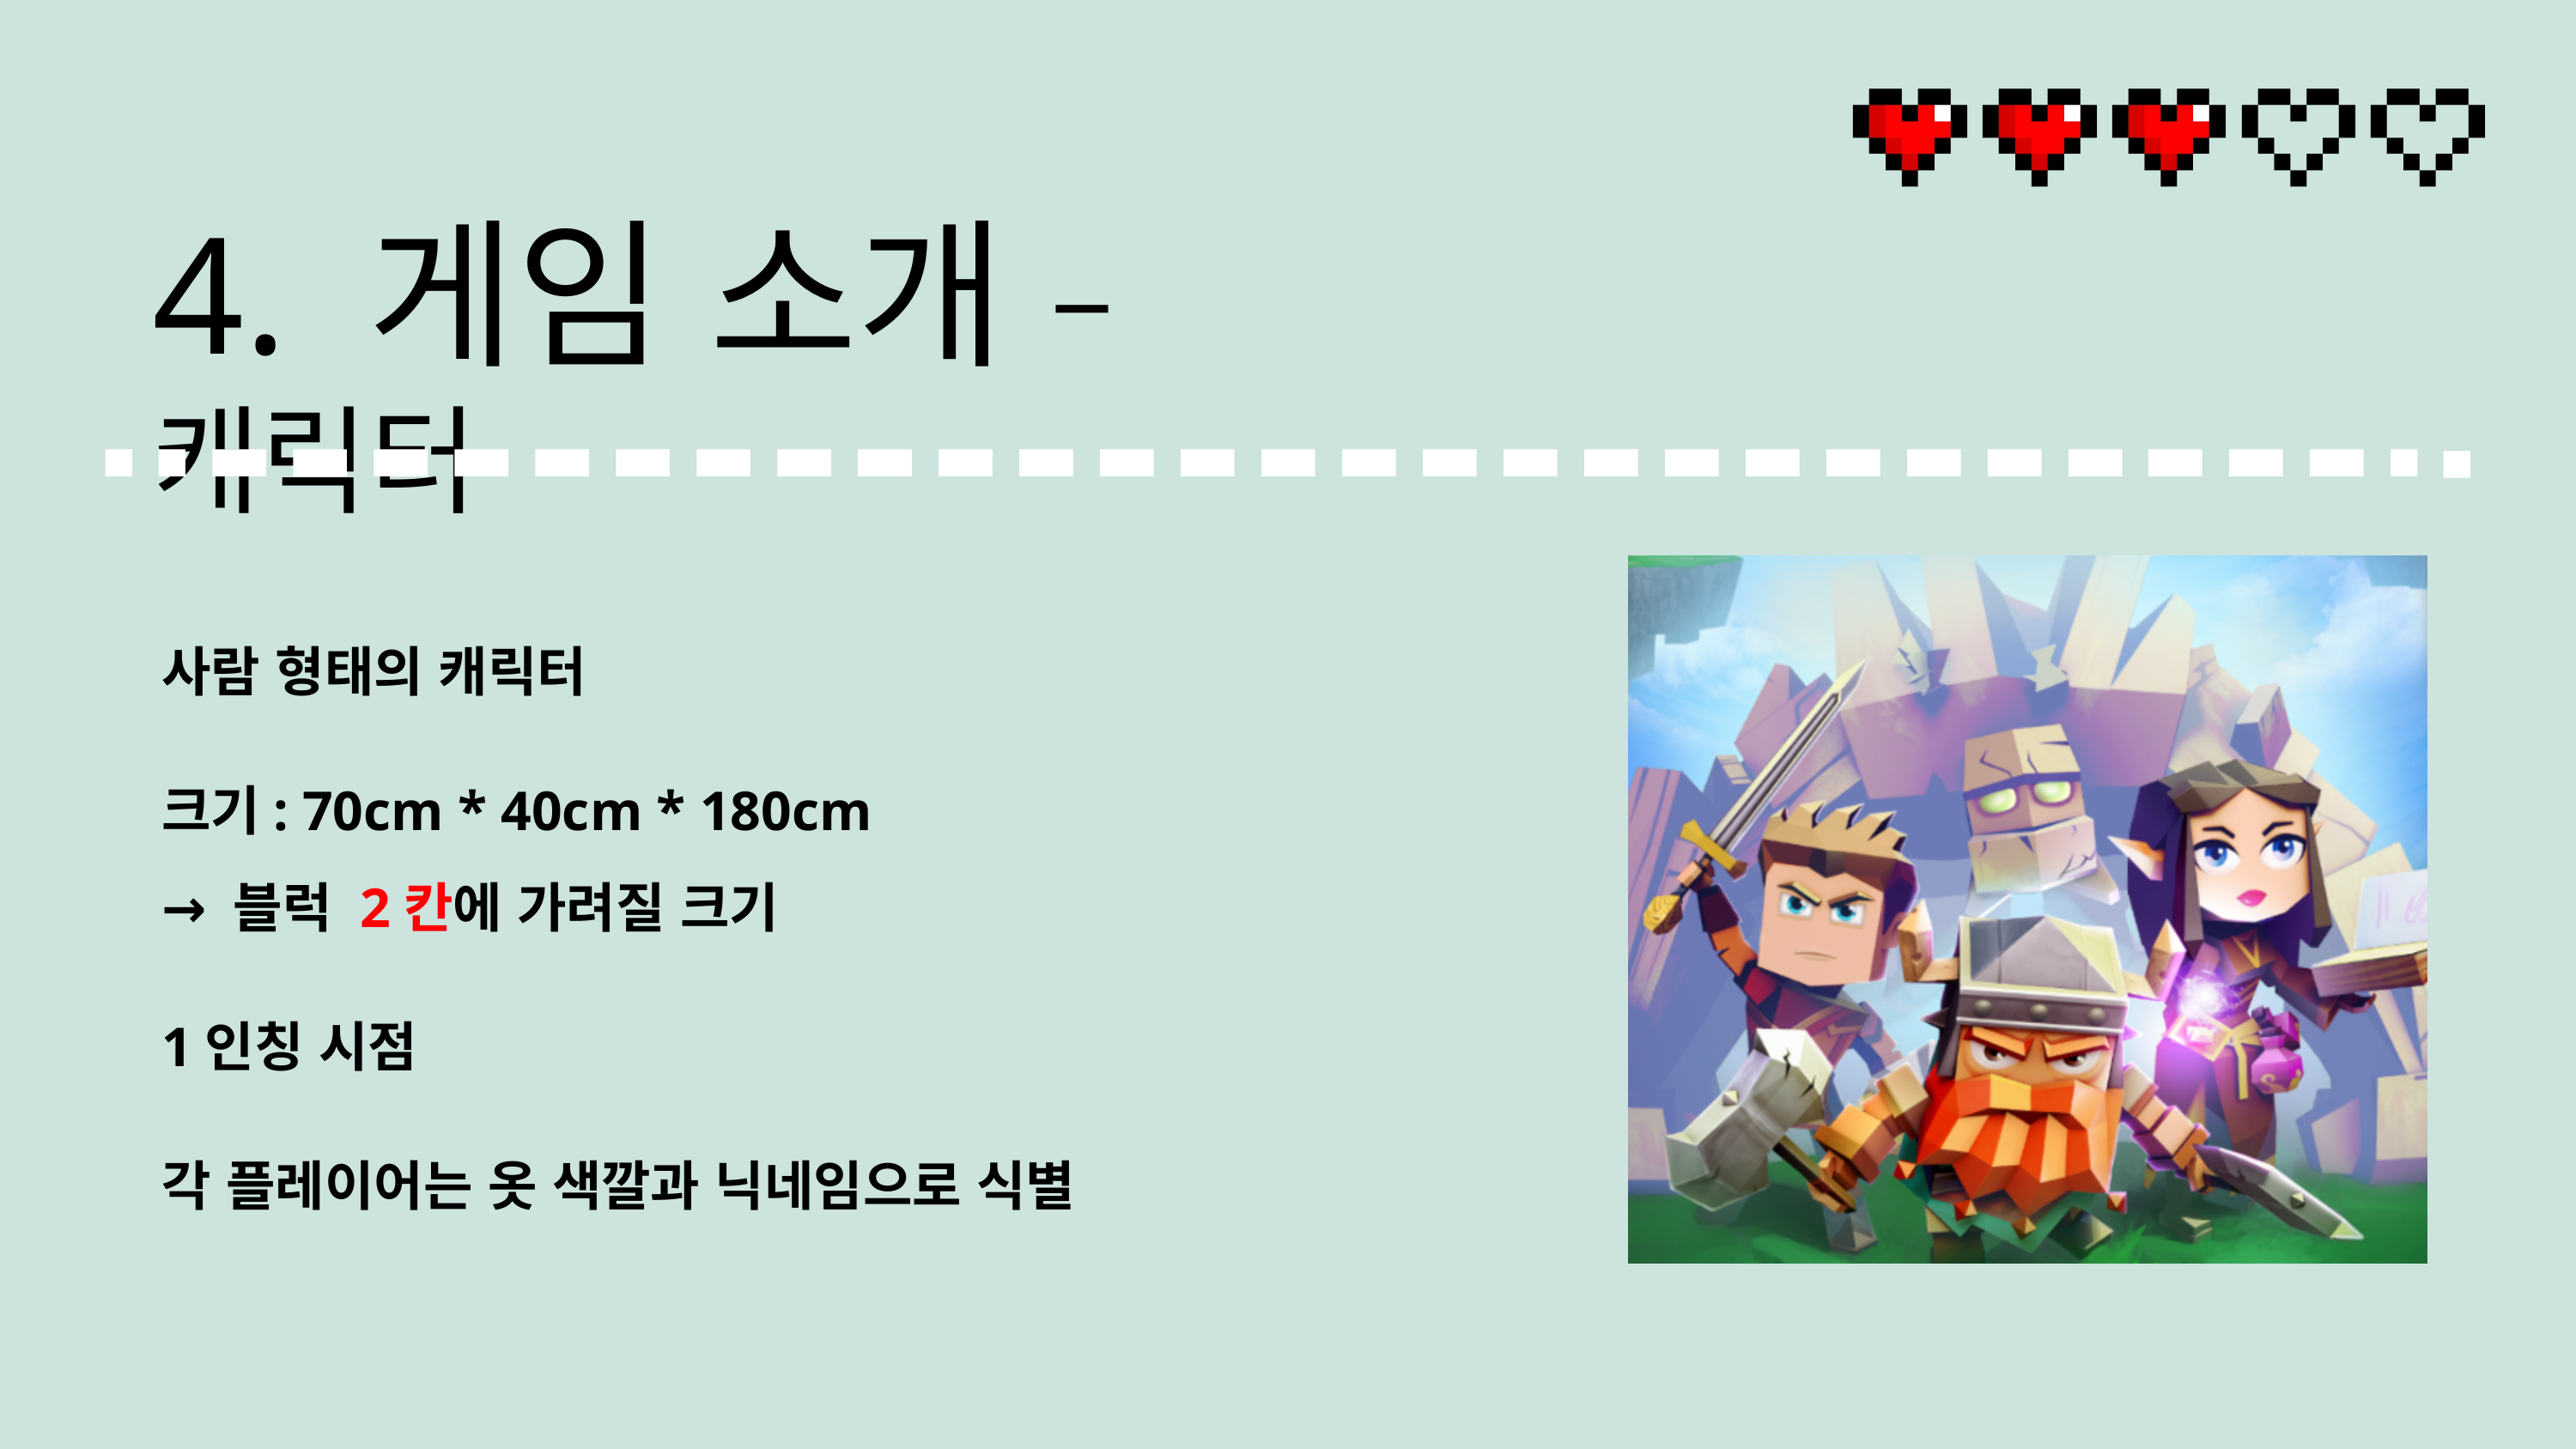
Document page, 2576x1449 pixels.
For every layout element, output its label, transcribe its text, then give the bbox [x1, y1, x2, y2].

text_box 4. 게임 소개 – 캐릭터 [139, 186, 1396, 446]
text_box 사람 형태의 캐릭터 크기: 70cm * 40cm * 180cm → 블럭 2칸에 가려질 크기 1인칭 시점 각 플레이어는 옷 색깔과 닉네임으로 식별 [149, 599, 1406, 1223]
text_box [105, 449, 2471, 478]
text_box 4. 게임 소개 – 캐릭터 [139, 488, 1396, 534]
picture [1628, 555, 2427, 1264]
picture [1844, 72, 2493, 203]
